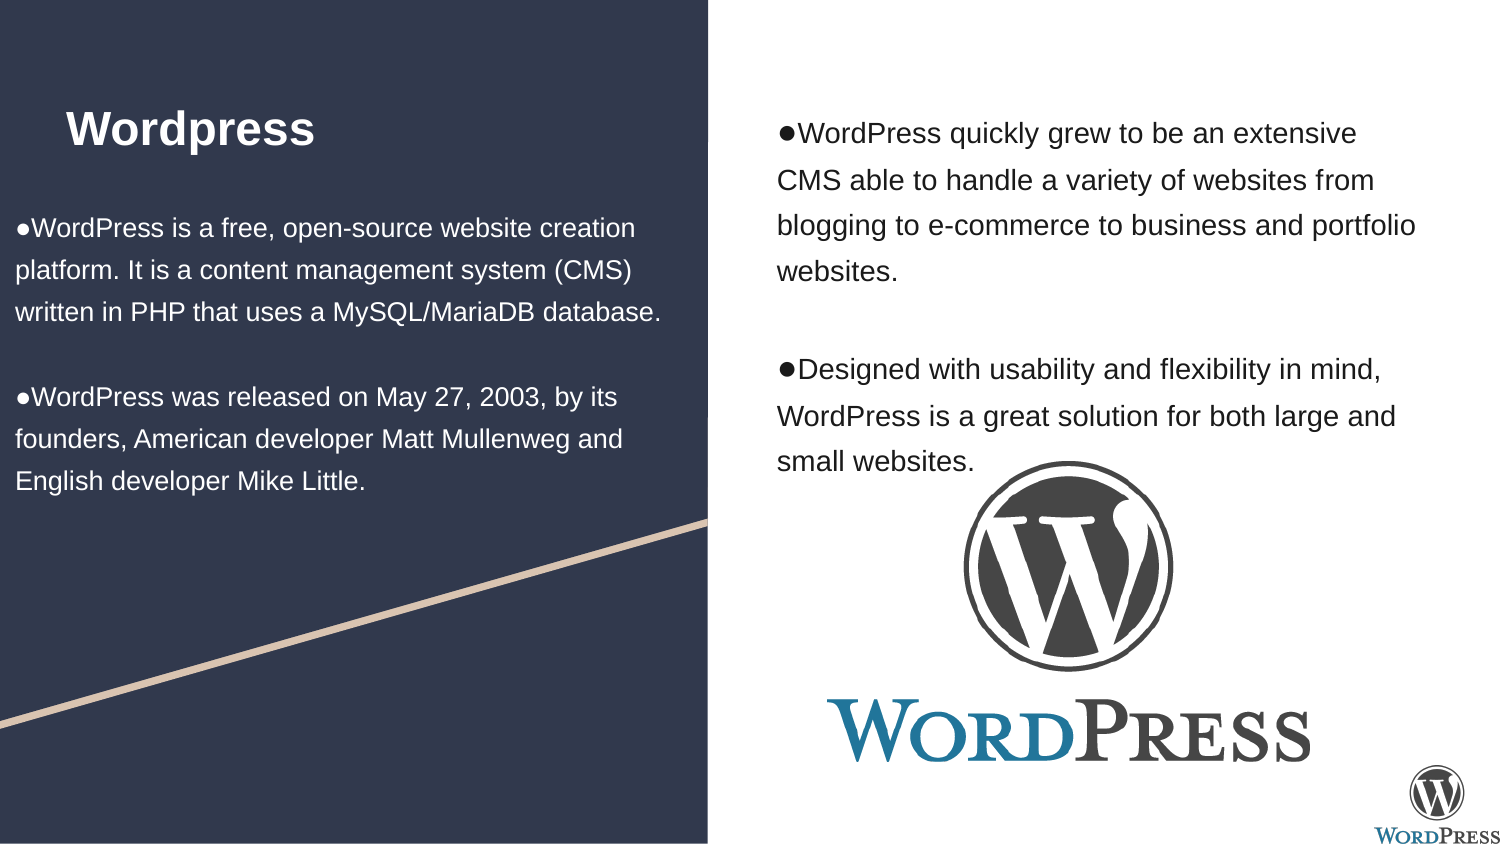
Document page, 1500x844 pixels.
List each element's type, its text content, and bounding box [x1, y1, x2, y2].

list ●WordPress quickly grew to be an extensive CMS able to handle a variety of websites from blogging to e-commerce to business and portfolio websites. ●Designed with usability and flexibility in mind, WordPress is a great solution for both large and small websites. [761, 82, 1446, 755]
title Wordpress [51, 82, 660, 185]
picture [1374, 765, 1500, 844]
text_box ●WordPress is a free, open-source website creation platform. It is a content management system (CMS) written in PHP that uses a MySQL/MariaDB database. ●WordPress was released on May 27, 2003, by its founders, American developer Matt Mullenweg and English developer Mike Little. [0, 185, 684, 554]
picture [826, 461, 1311, 762]
